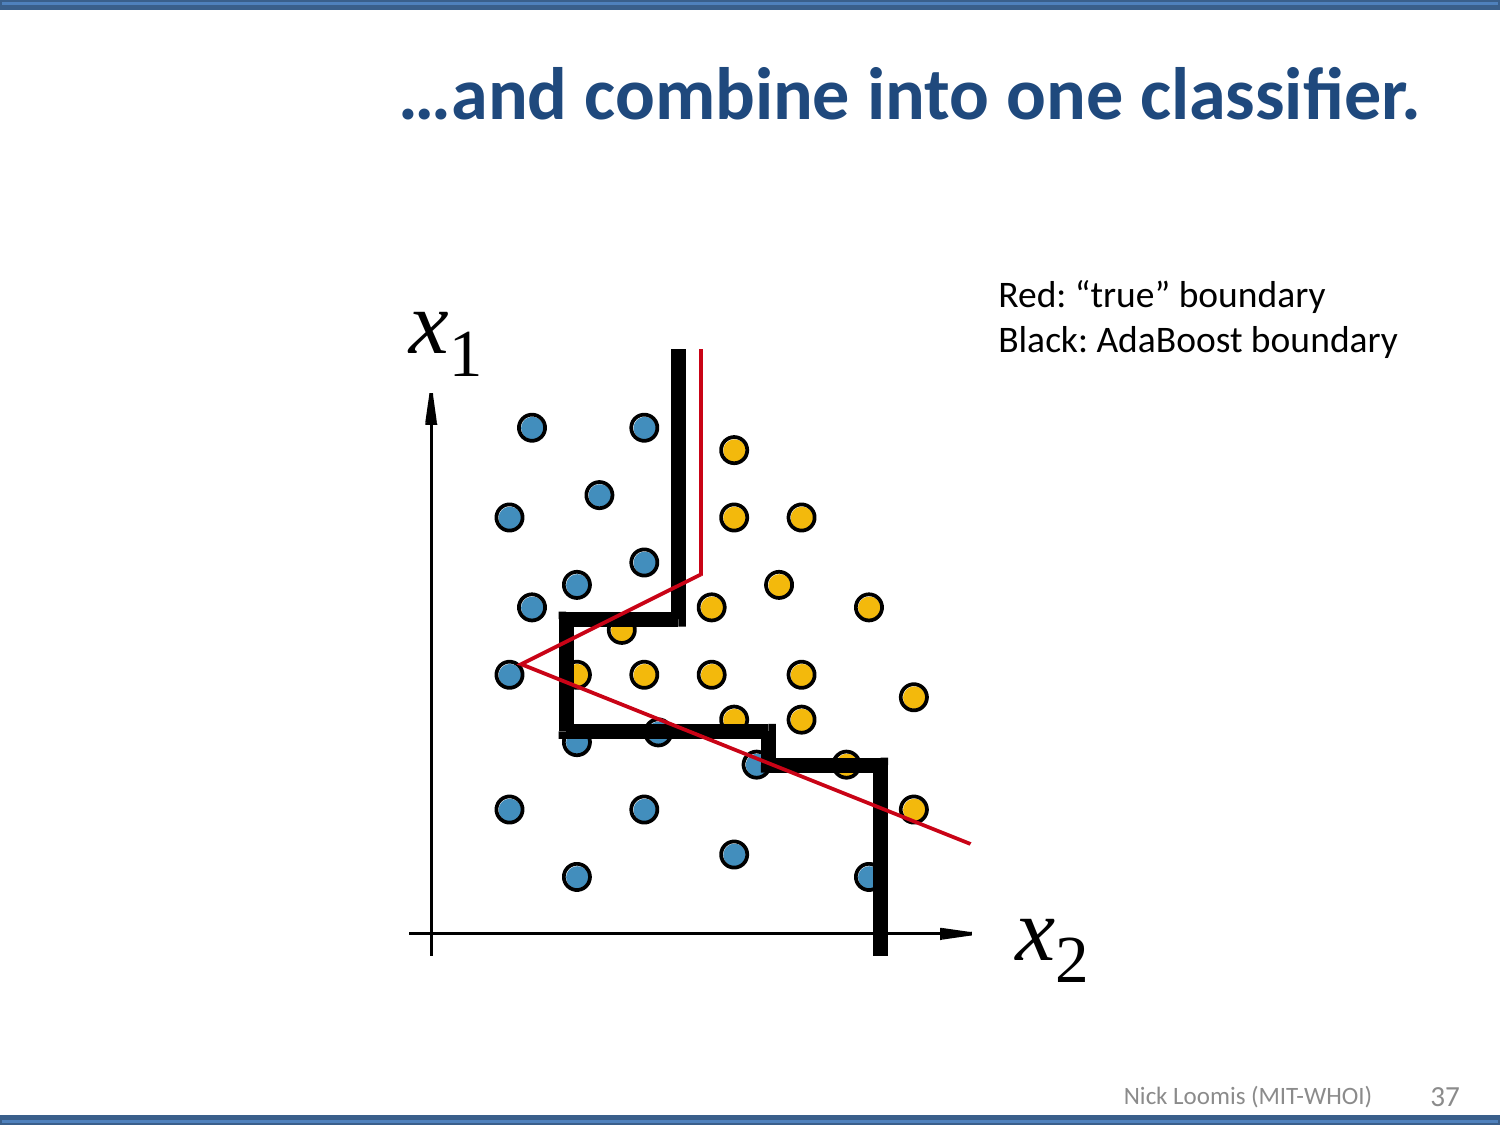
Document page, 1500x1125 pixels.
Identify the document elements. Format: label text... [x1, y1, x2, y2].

picture [399, 262, 1097, 1001]
footer Nick Loomis (MIT-WHOI) [1050, 1065, 1388, 1125]
slide_number 37 [1388, 1065, 1475, 1125]
text_box Red: “true” boundary Black: AdaBoost boundary [1098, 262, 1414, 368]
title …and combine into one classifier. [87, 37, 1438, 143]
